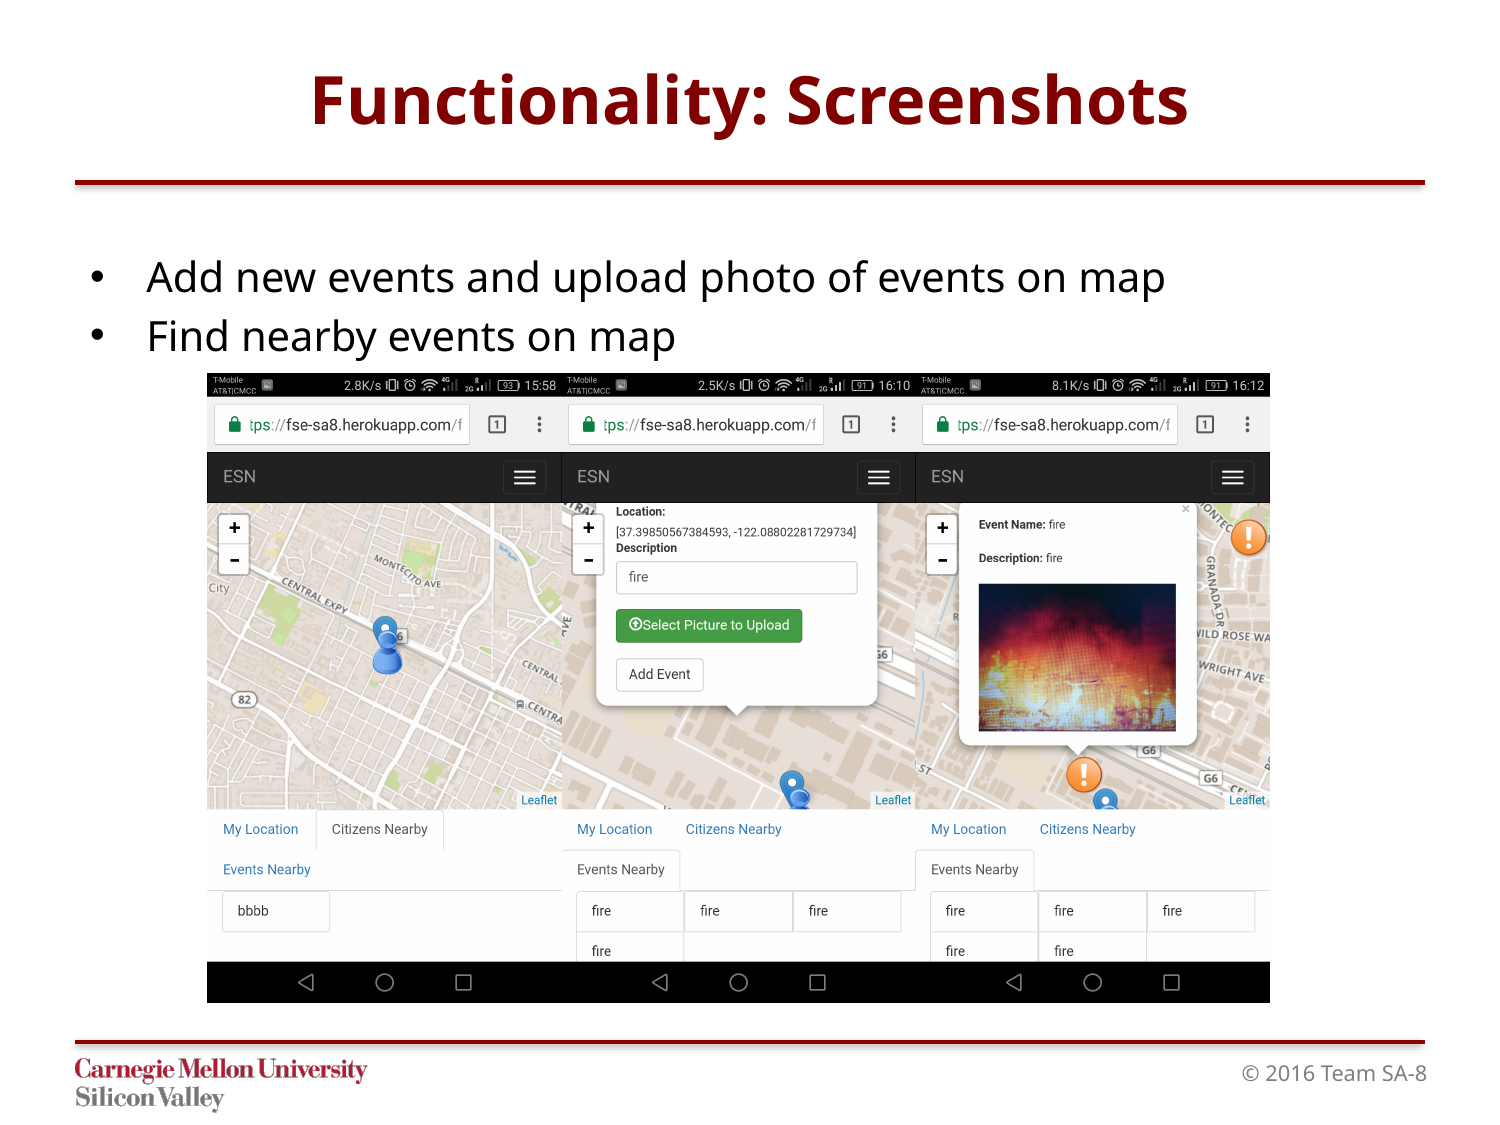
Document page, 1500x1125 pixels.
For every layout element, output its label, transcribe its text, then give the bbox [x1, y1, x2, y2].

picture [60, 1047, 386, 1125]
title Functionality: Screenshots [75, 12, 1425, 183]
list Add new events and upload photo of events on map Find nearby events on map [75, 243, 1425, 1040]
picture [207, 373, 1270, 1004]
